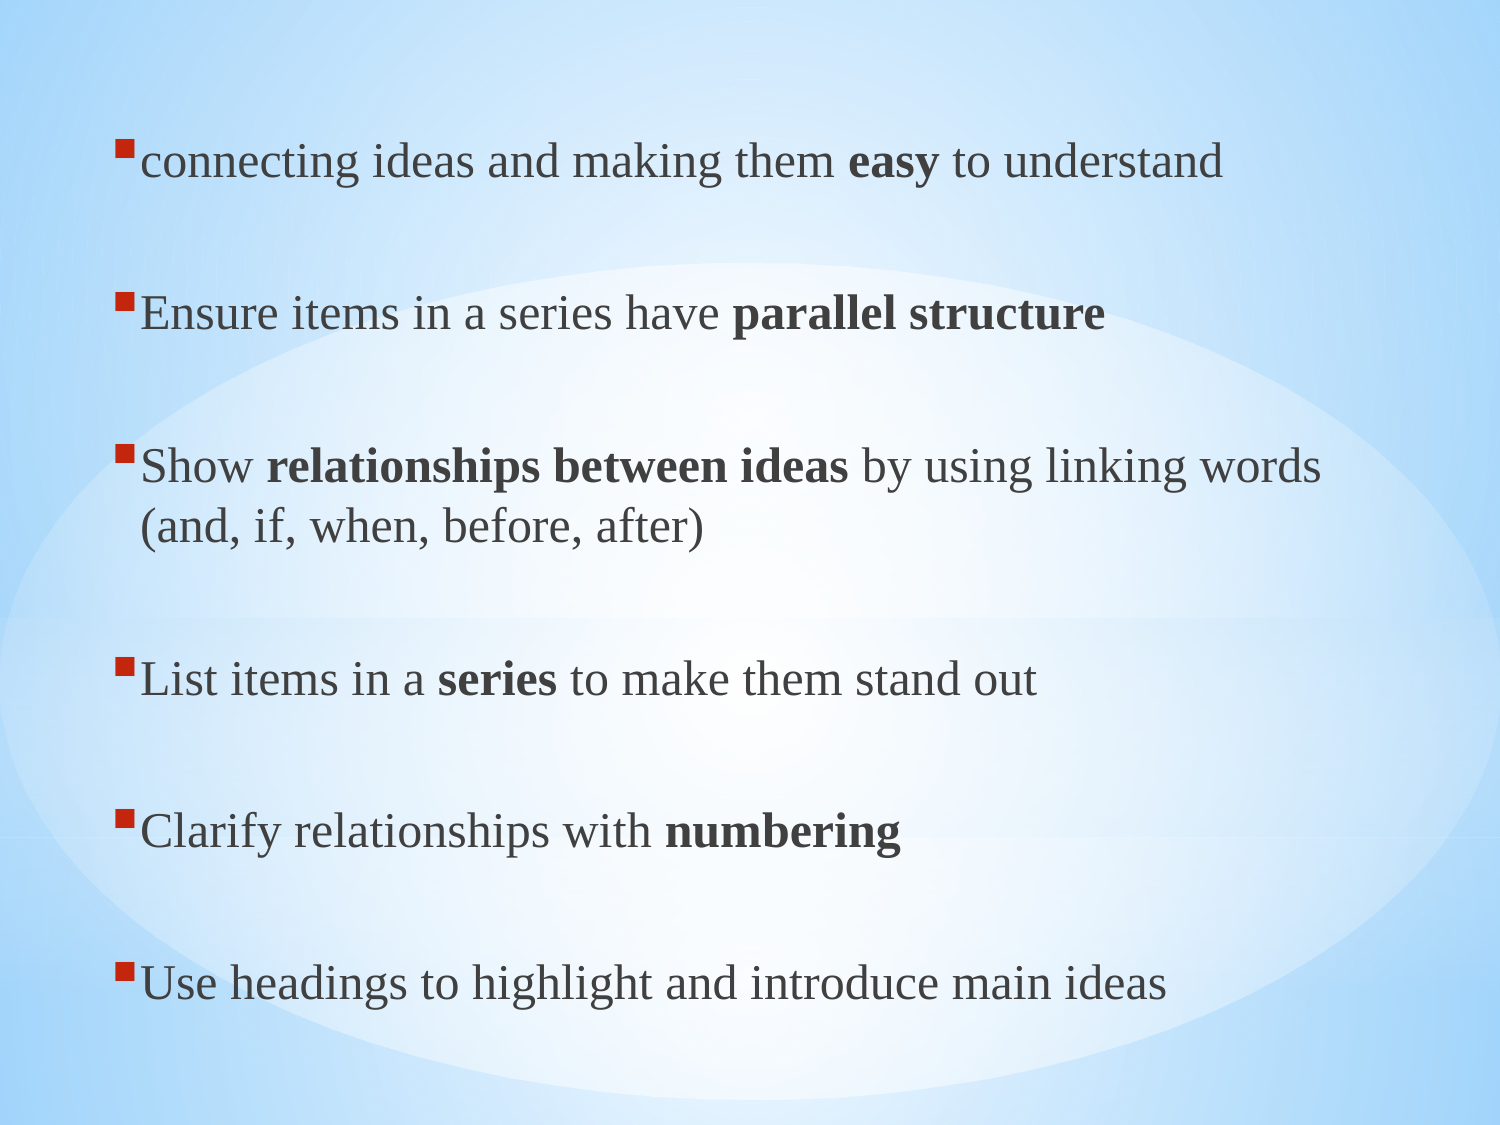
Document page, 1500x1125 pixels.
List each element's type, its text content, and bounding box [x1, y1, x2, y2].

list connecting ideas and making them easy to understand Ensure items in a series have parallel structure Show relationships between ideas by using linking words (and, if, when, before, after) List items in a series to make them stand out Clarify relationships with numbering Use headings to highlight and introduce main ideas [87, 120, 1425, 1000]
